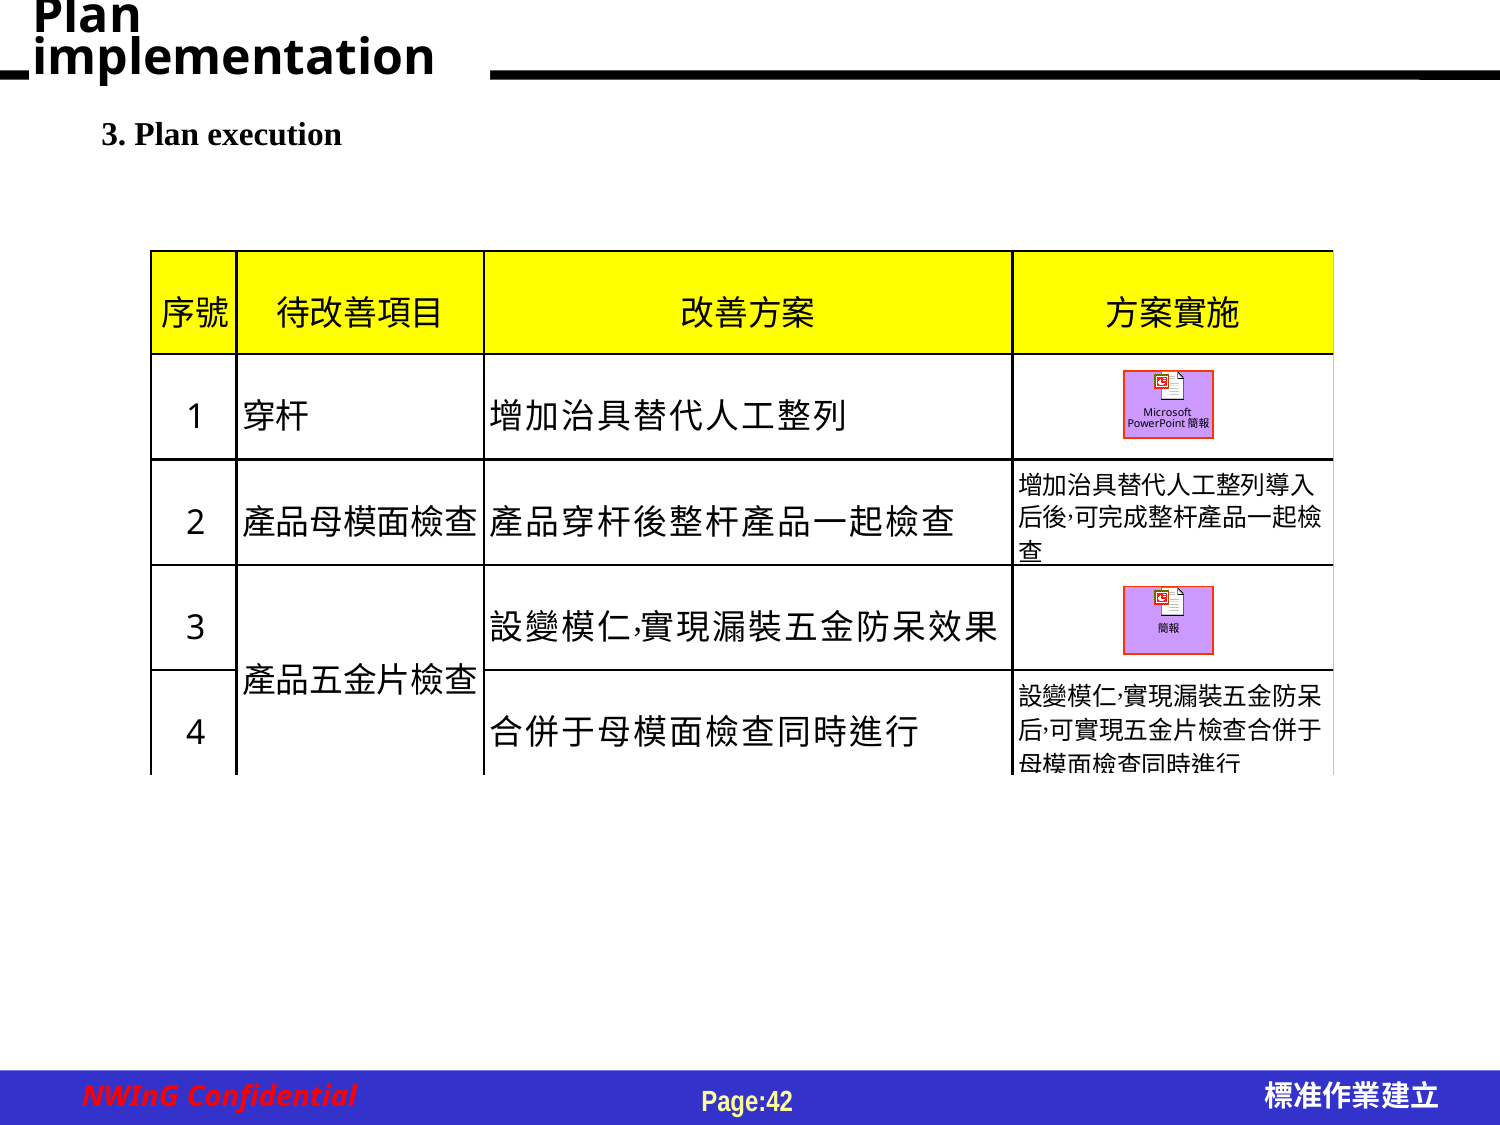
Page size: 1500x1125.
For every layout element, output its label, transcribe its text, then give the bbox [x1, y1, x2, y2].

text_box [1124, 586, 1213, 654]
text_box 3. Plan execution [12, 99, 431, 152]
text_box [1124, 371, 1213, 438]
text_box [149, 249, 1336, 778]
text_box Plan implementation [29, 0, 491, 91]
